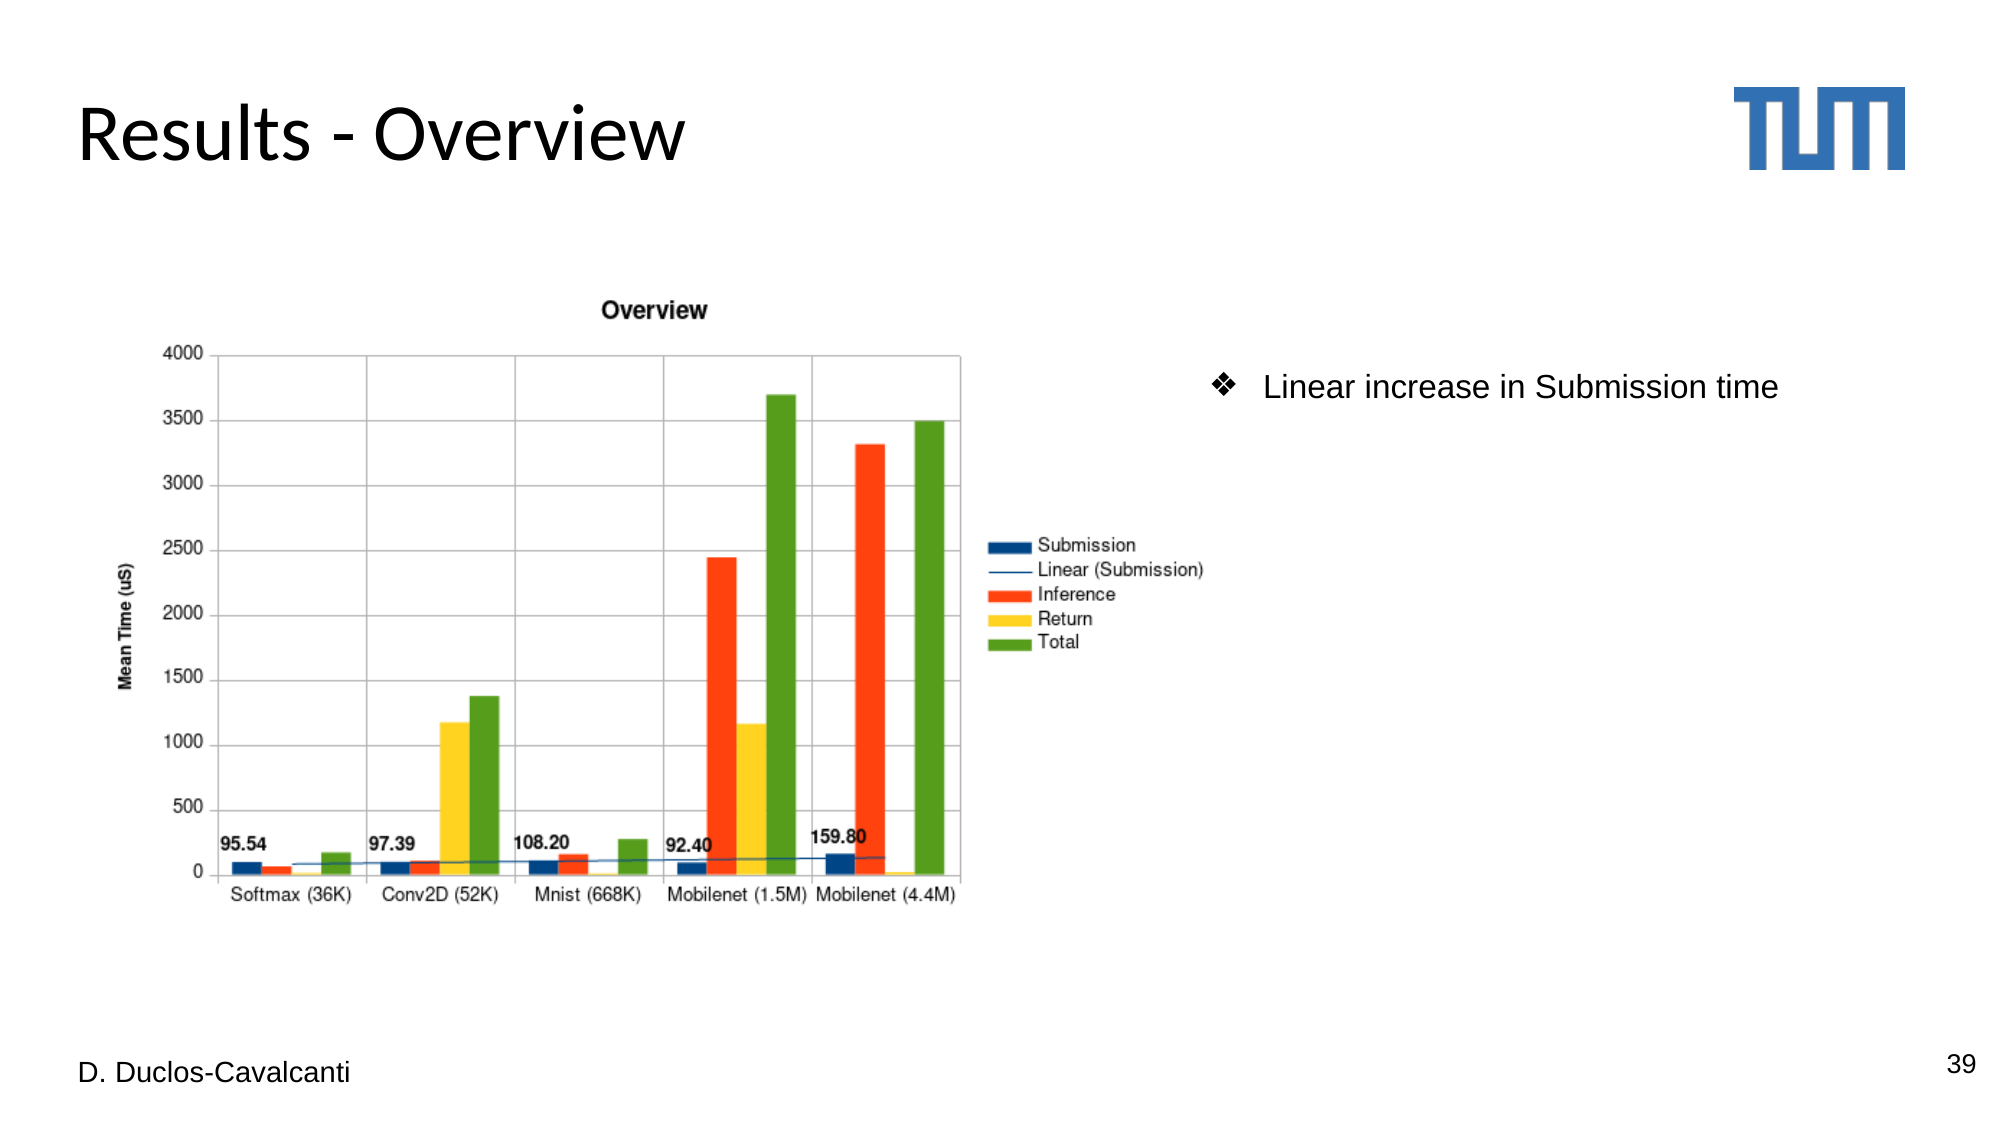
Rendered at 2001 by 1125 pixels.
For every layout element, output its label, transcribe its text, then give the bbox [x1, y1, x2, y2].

slide_number ‹#› [1871, 1038, 1992, 1125]
picture [1734, 86, 1905, 171]
text_box D. Duclos-Cavalcanti [62, 1038, 383, 1104]
text_box Results - Overview [62, 64, 1698, 192]
text_box Linear increase in Submission time [1225, 350, 1882, 421]
picture [87, 273, 1221, 920]
